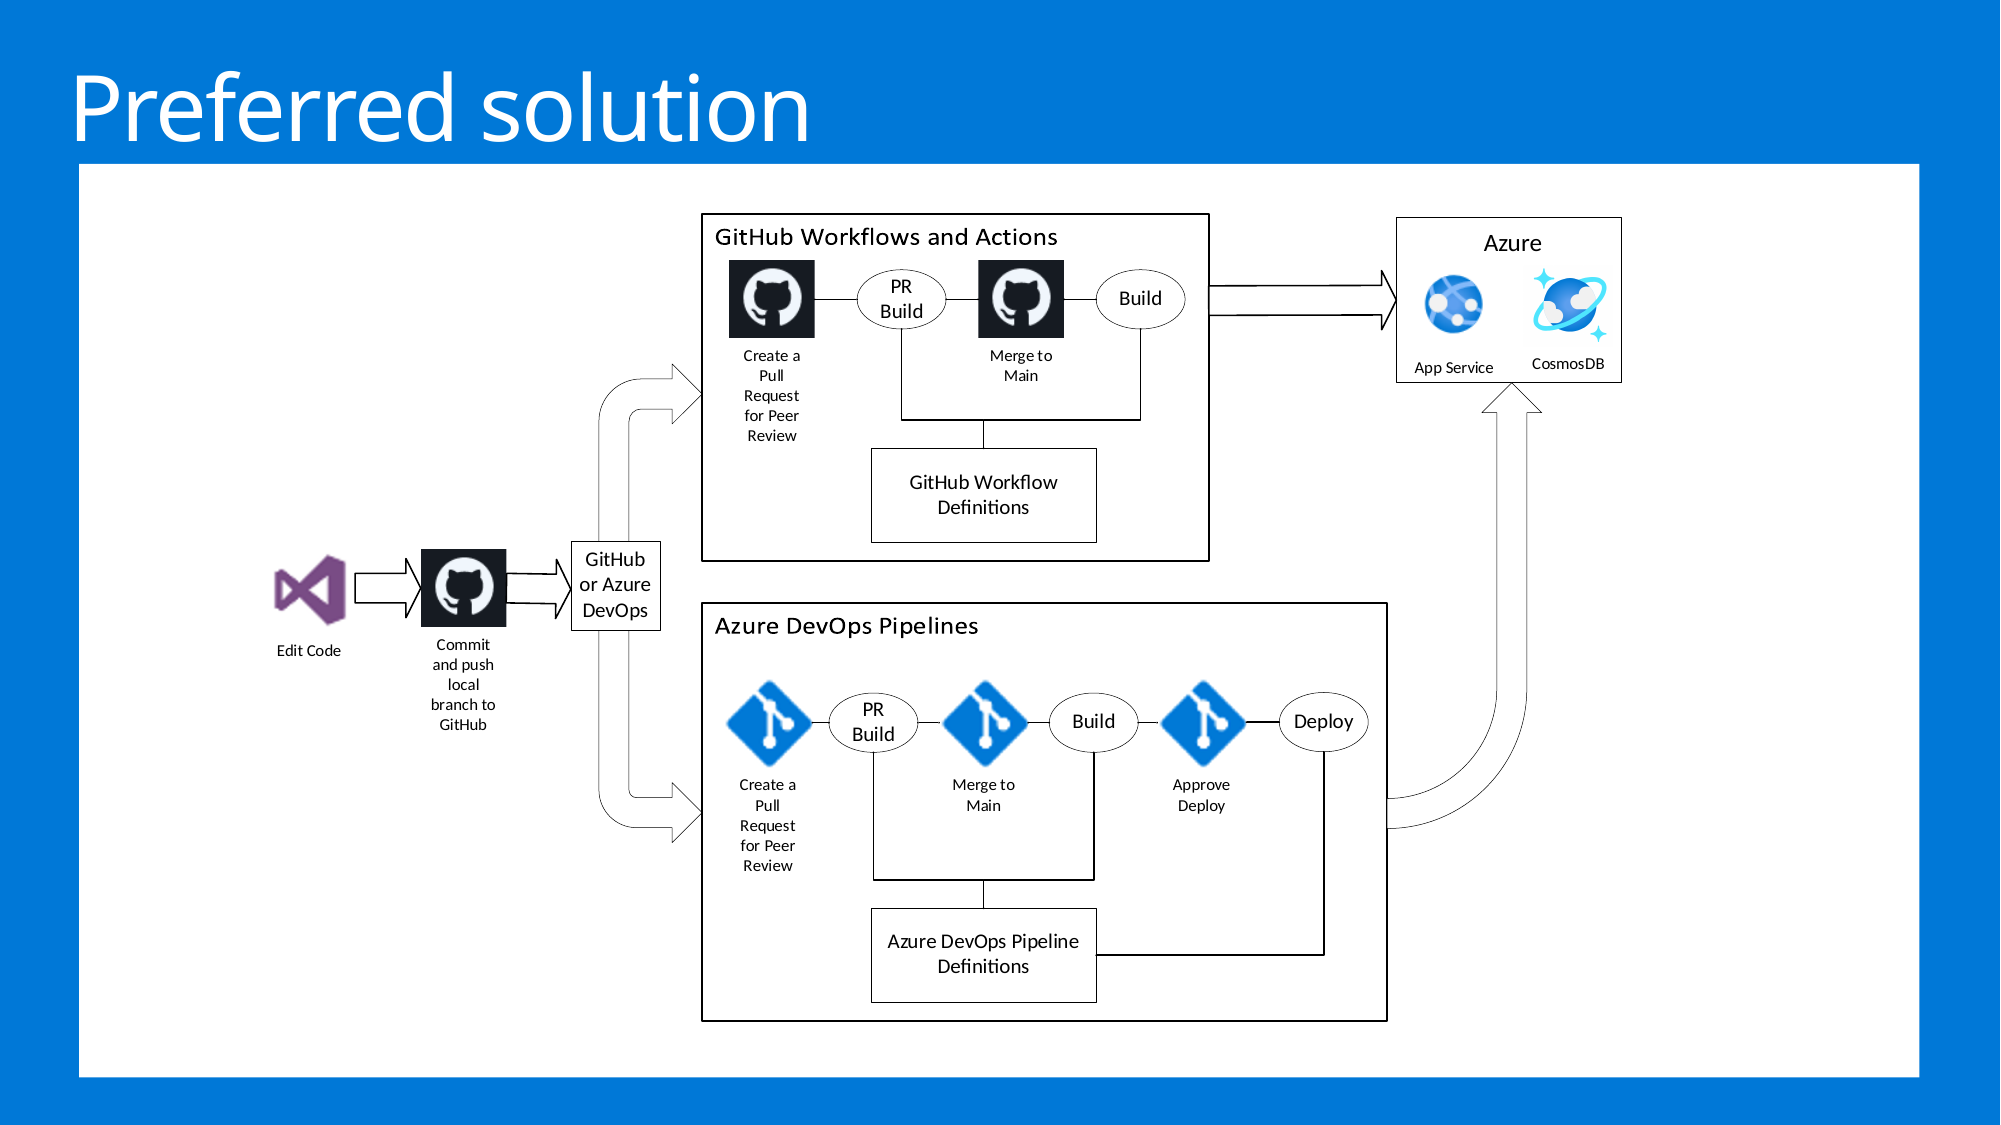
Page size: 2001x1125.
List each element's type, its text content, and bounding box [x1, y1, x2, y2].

text_box [78, 196, 1920, 1078]
picture [260, 209, 1624, 1023]
title Preferred solution [44, 47, 1957, 196]
